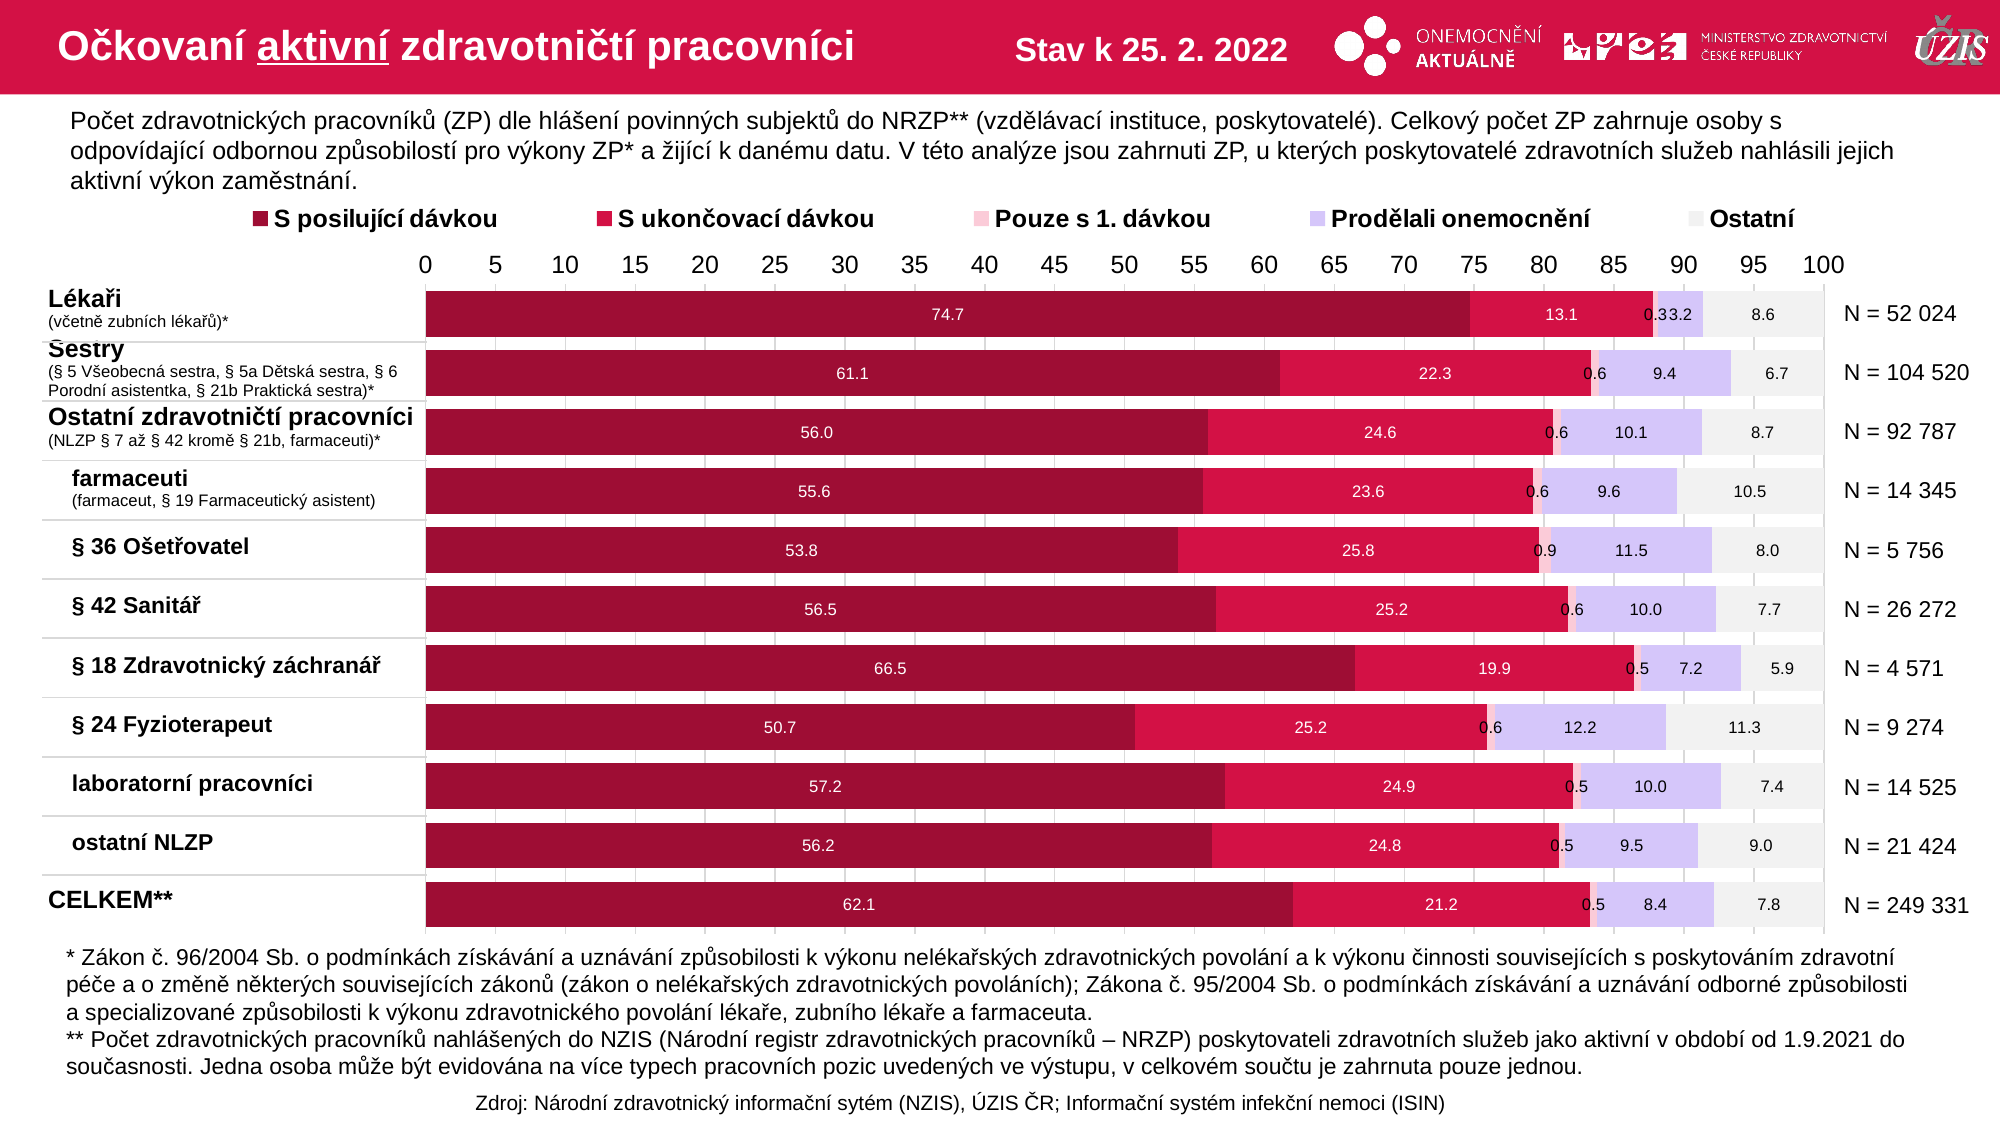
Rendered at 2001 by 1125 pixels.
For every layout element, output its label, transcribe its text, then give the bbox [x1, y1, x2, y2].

table_cell laboratorní pracovníci [42, 758, 139, 815]
table_cell N = 9 274 [1894, 697, 1977, 757]
picture [1915, 15, 1989, 66]
text_box Zdroj: Národní zdravotnický informační sytém (NZIS), ÚZIS ČR; Informační systém infekční nemoci (ISIN) [284, 1081, 1643, 1122]
table_header N = 52 024 [1894, 283, 1977, 342]
table_cell N = 14 345 [1894, 461, 1977, 520]
table_cell N = 92 787 [1894, 401, 1977, 461]
table_cell ostatní NLZP [42, 817, 139, 874]
title Očkovaní aktivní zdravotničtí pracovníci [42, 0, 1262, 95]
table_header Lékaři (včetně zubních lékařů)* [42, 283, 139, 341]
chart [139, 160, 1894, 969]
picture [1334, 16, 1542, 76]
text_box Stav k 25. 2. 2022 [999, 20, 1330, 76]
table_cell N = 21 424 [1894, 816, 1977, 875]
table_cell § 42 Sanitář [42, 580, 139, 637]
table_cell § 24 Fyzioterapeut [42, 698, 139, 756]
table_cell CELKEM** [42, 876, 139, 934]
table_cell § 18 Zdravotnický záchranář [42, 639, 139, 697]
text_box Počet zdravotnických pracovníků (ZP) dle hlášení povinných subjektů do NRZP** (vzdělávací instituce, poskytovatelé). Celkový počet ZP zahrnuje osoby s odpovídající odbornou způsobilostí pro výkony ZP* a žijící k danému datu. V této analýze jsou zahrnuti ZP, u kterých poskytovatelé zdravotních služeb nahlásili jejich aktivní výkon zaměstnání. [55, 97, 1935, 202]
table_cell N = 4 571 [1894, 638, 1977, 697]
text_box * Zákon č. 96/2004 Sb. o podmínkách získávání a uznávání způsobilosti k výkonu nelékařských zdravotnických povolání a k výkonu činnosti souvisejících s poskytováním zdravotní péče a o změně některých souvisejících zákonů (zákon o nelékařských zdravotnických povoláních); Zákona č. 95/2004 Sb. o podmínkách získávání a uznávání odborné způsobilosti a specializované způsobilosti k výkonu zdravotnického povolání lékaře, zubního lékaře a farmaceuta. ** Počet zdravotnických pracovníků nahlášených do NZIS (Národní registr zdravotnických pracovníků – NRZP) poskytovateli zdravotních služeb jako aktivní v období od 1.9.2021 do současnosti. Jedna osoba může být evidována na více typech pracovních pozic uvedených ve výstupu, v celkovém součtu je zahrnuta pouze jednou. [51, 934, 1931, 1087]
table_cell N = 5 756 [1894, 520, 1977, 579]
table_cell N = 249 331 [1894, 875, 1977, 934]
table_cell Ostatní zdravotničtí pracovníci (NLZP § 7 až § 42 kromě § 21b, farmaceuti)* [42, 402, 139, 460]
table_cell § 36 Ošetřovatel [42, 521, 139, 578]
table_cell N = 26 272 [1894, 579, 1977, 638]
table_cell N = 104 520 [1894, 342, 1977, 401]
table_cell Sestry (§ 5 Všeobecná sestra, § 5a Dětská sestra, § 6 Porodní asistentka, § 21b Praktická sestra)* [42, 343, 139, 400]
picture [1563, 31, 1888, 60]
table_cell N = 14 525 [1894, 757, 1977, 816]
table_cell farmaceuti (farmaceut, § 19 Farmaceutický asistent) [42, 461, 139, 519]
